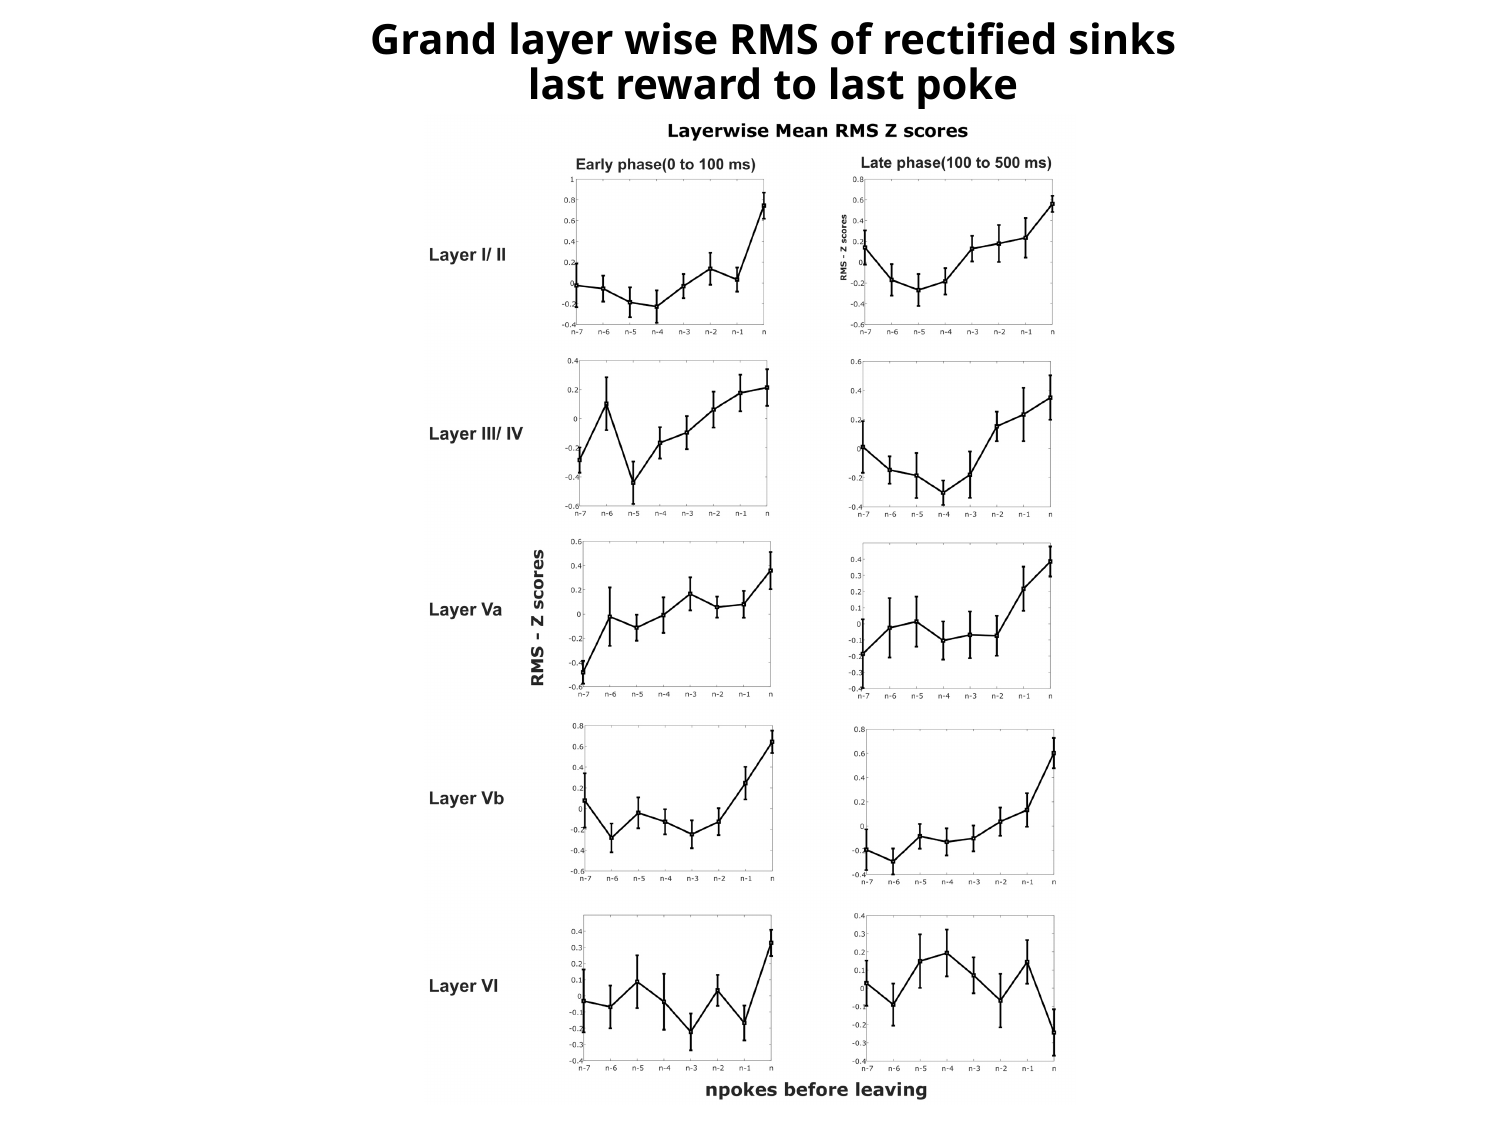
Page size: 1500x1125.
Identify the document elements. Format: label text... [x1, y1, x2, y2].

picture [424, 114, 1076, 1105]
text_box Grand layer wise RMS of rectified sinks last reward to last poke [126, 20, 1421, 107]
